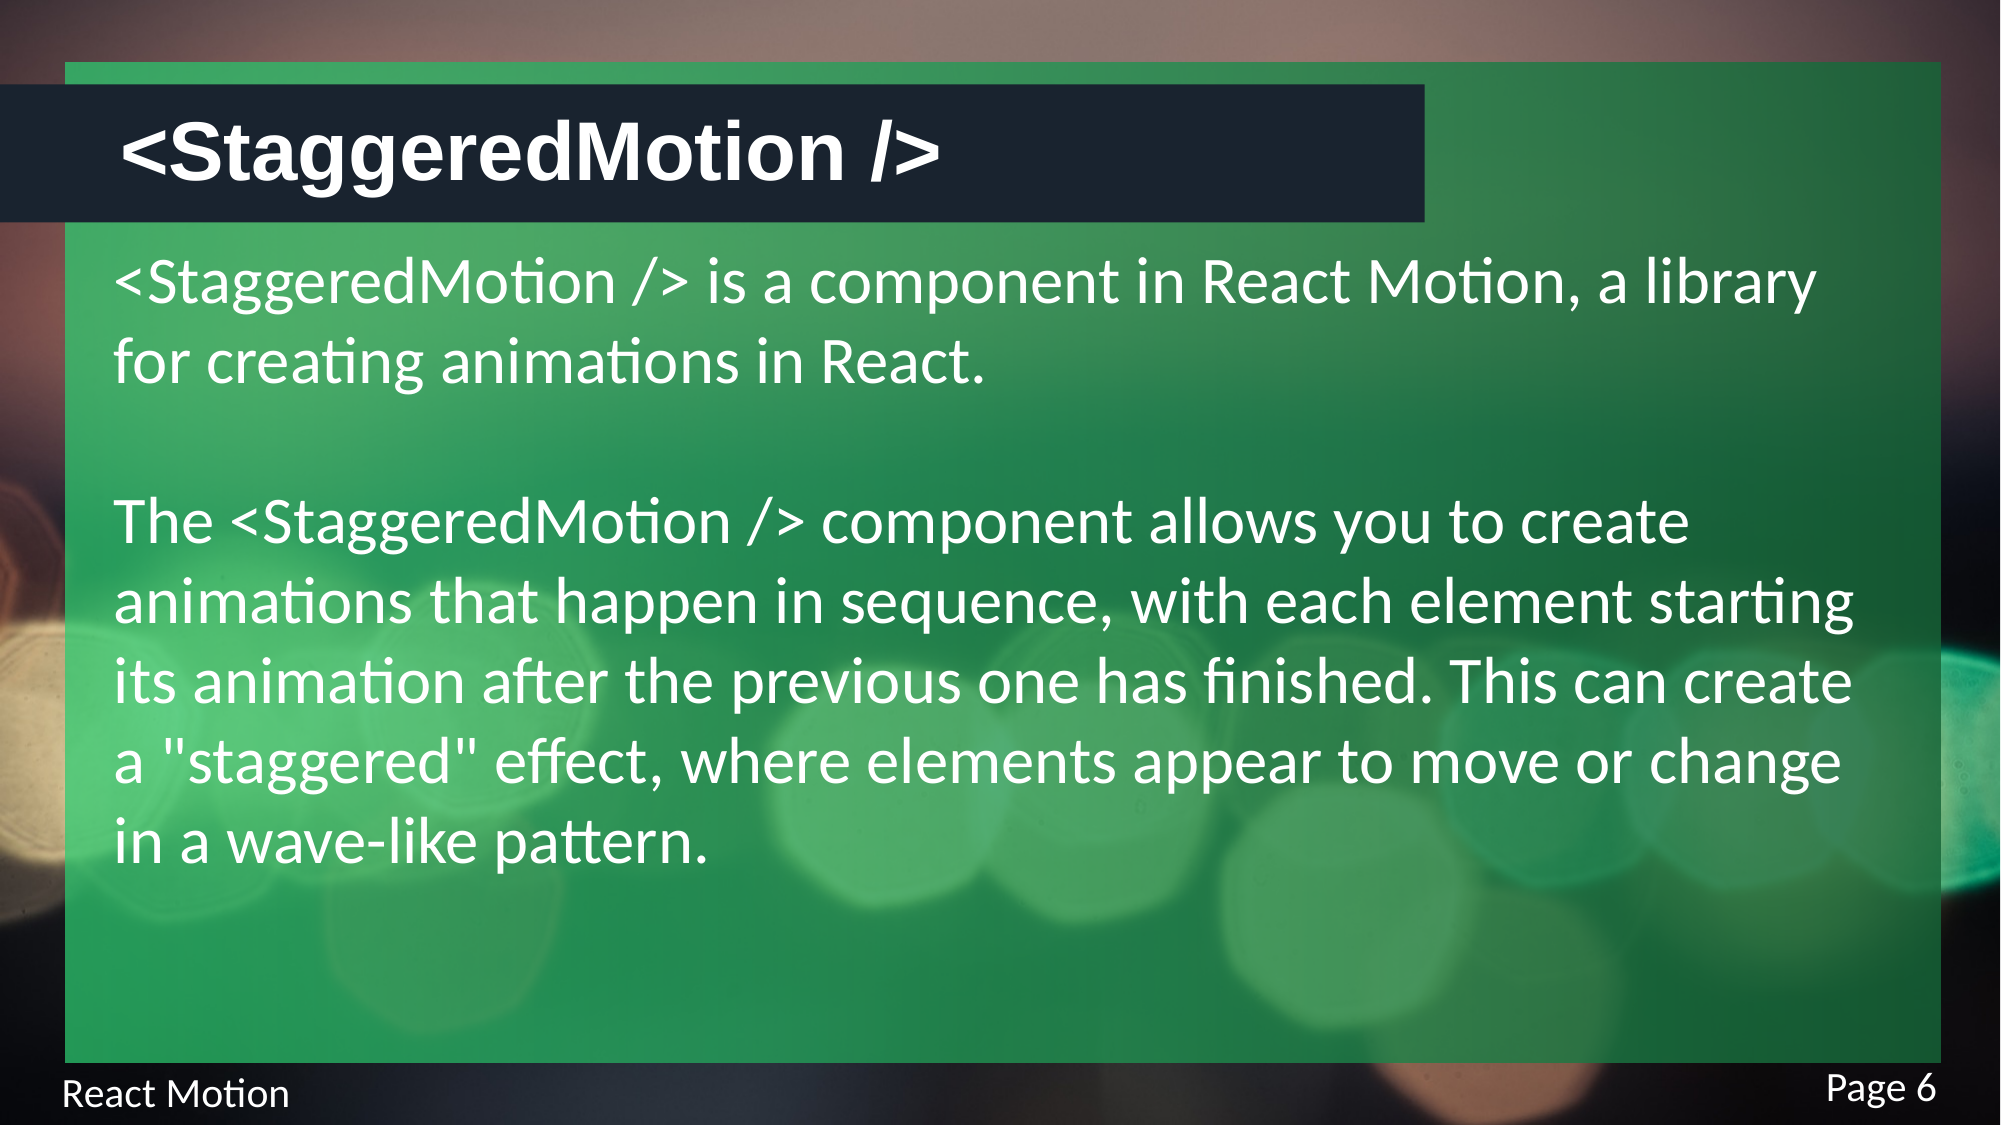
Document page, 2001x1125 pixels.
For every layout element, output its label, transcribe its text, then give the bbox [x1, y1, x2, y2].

text_box React Motion [46, 1058, 385, 1124]
subtitle <StaggeredMotion /> [0, 84, 1425, 223]
text_box <StaggeredMotion /> is a component in React Motion, a library for creating animations in React. The <StaggeredMotion /> component allows you to create animations that happen in sequence, with each element starting its animation after the previous one has finished. This can create a "staggered" effect, where elements appear to move or change in a wave-like pattern. [99, 229, 1904, 885]
text_box Page 6 [1811, 1052, 1953, 1118]
picture [0, 0, 2001, 1125]
